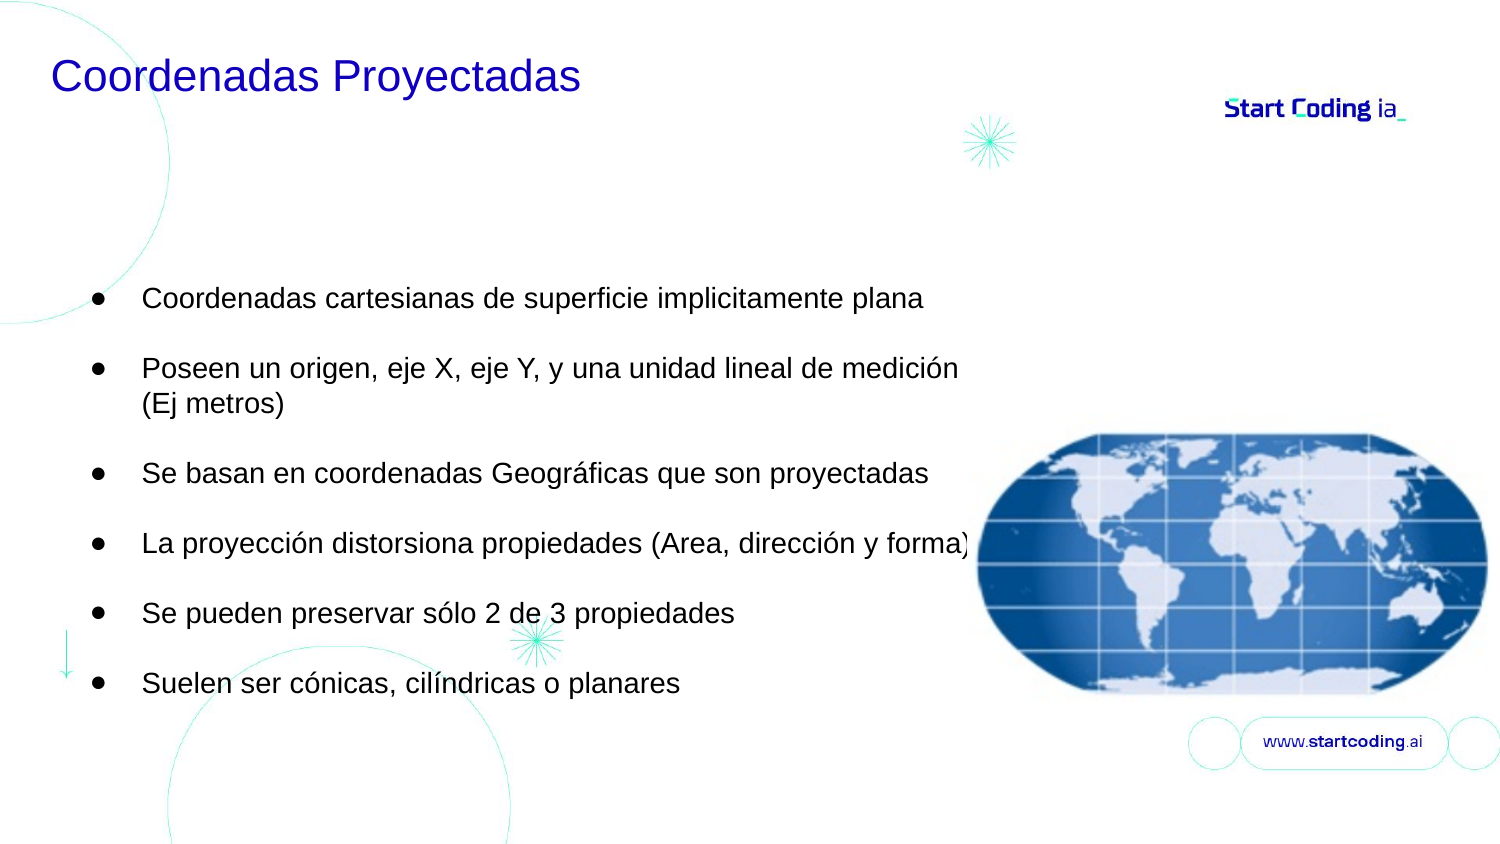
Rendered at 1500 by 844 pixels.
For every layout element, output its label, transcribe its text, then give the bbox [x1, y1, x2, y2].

text_box Coordenadas cartesianas de superficie implicitamente plana Poseen un origen, eje X, eje Y, y una unidad lineal de medición (Ej metros) Se basan en coordenadas Geográficas que son proyectadas La proyección distorsiona propiedades (Area, dirección y forma) Se pueden preservar sólo 2 de 3 propiedades Suelen ser cónicas, cilíndricas o planares [51, 264, 988, 715]
title Coordenadas Proyectadas [35, 31, 1267, 116]
picture [0, 0, 1500, 844]
